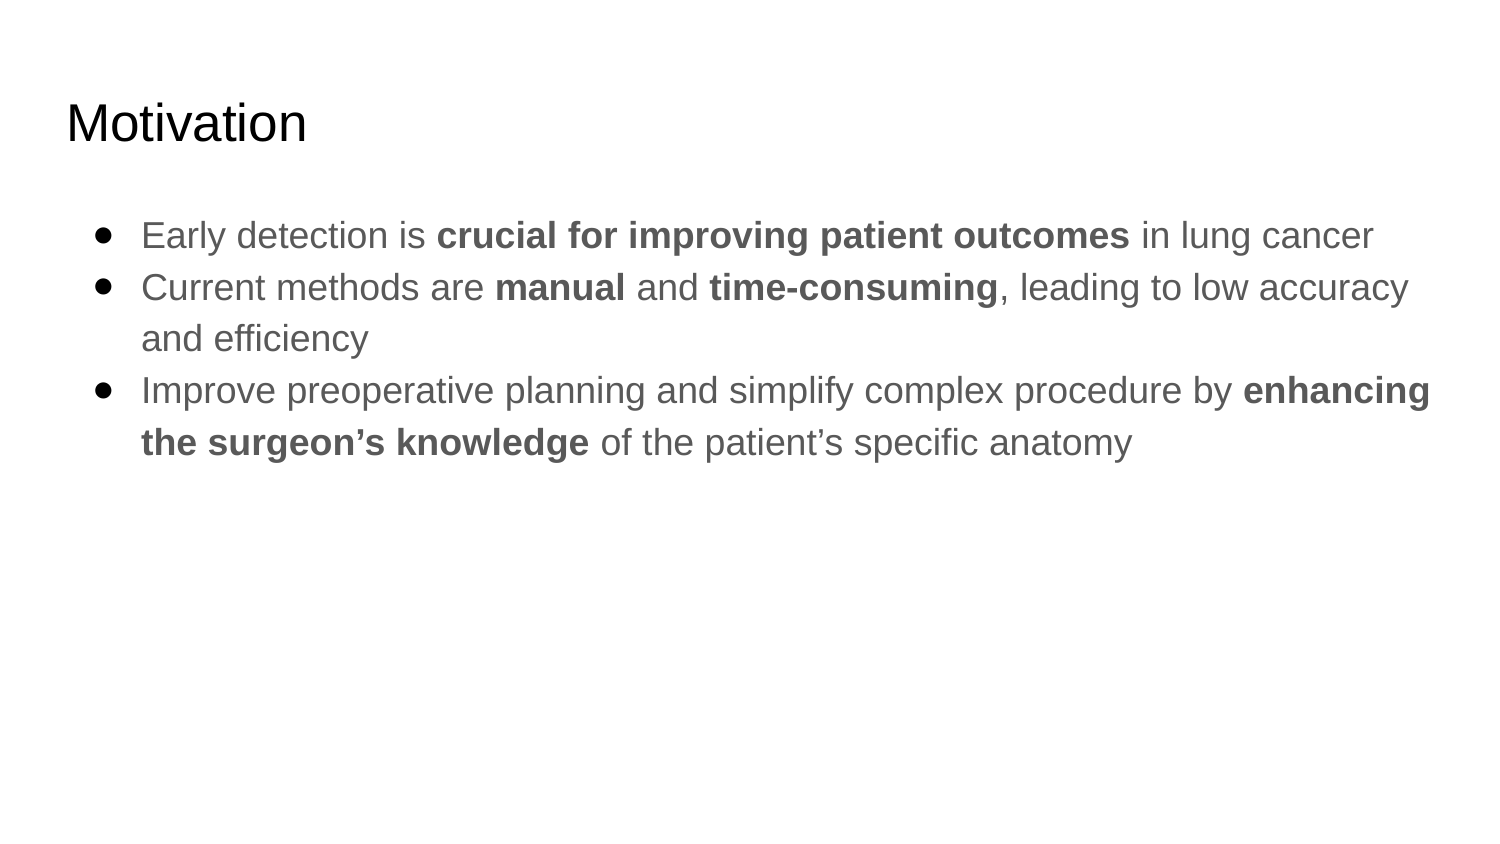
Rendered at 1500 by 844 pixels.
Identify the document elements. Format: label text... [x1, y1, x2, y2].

title Motivation [51, 72, 1449, 167]
list Early detection is crucial for improving patient outcomes in lung cancer Current methods are manual and time-consuming, leading to low accuracy and efficiency Improve preoperative planning and simplify complex procedure by enhancing the surgeon’s knowledge of the patient’s specific anatomy [51, 189, 1449, 750]
